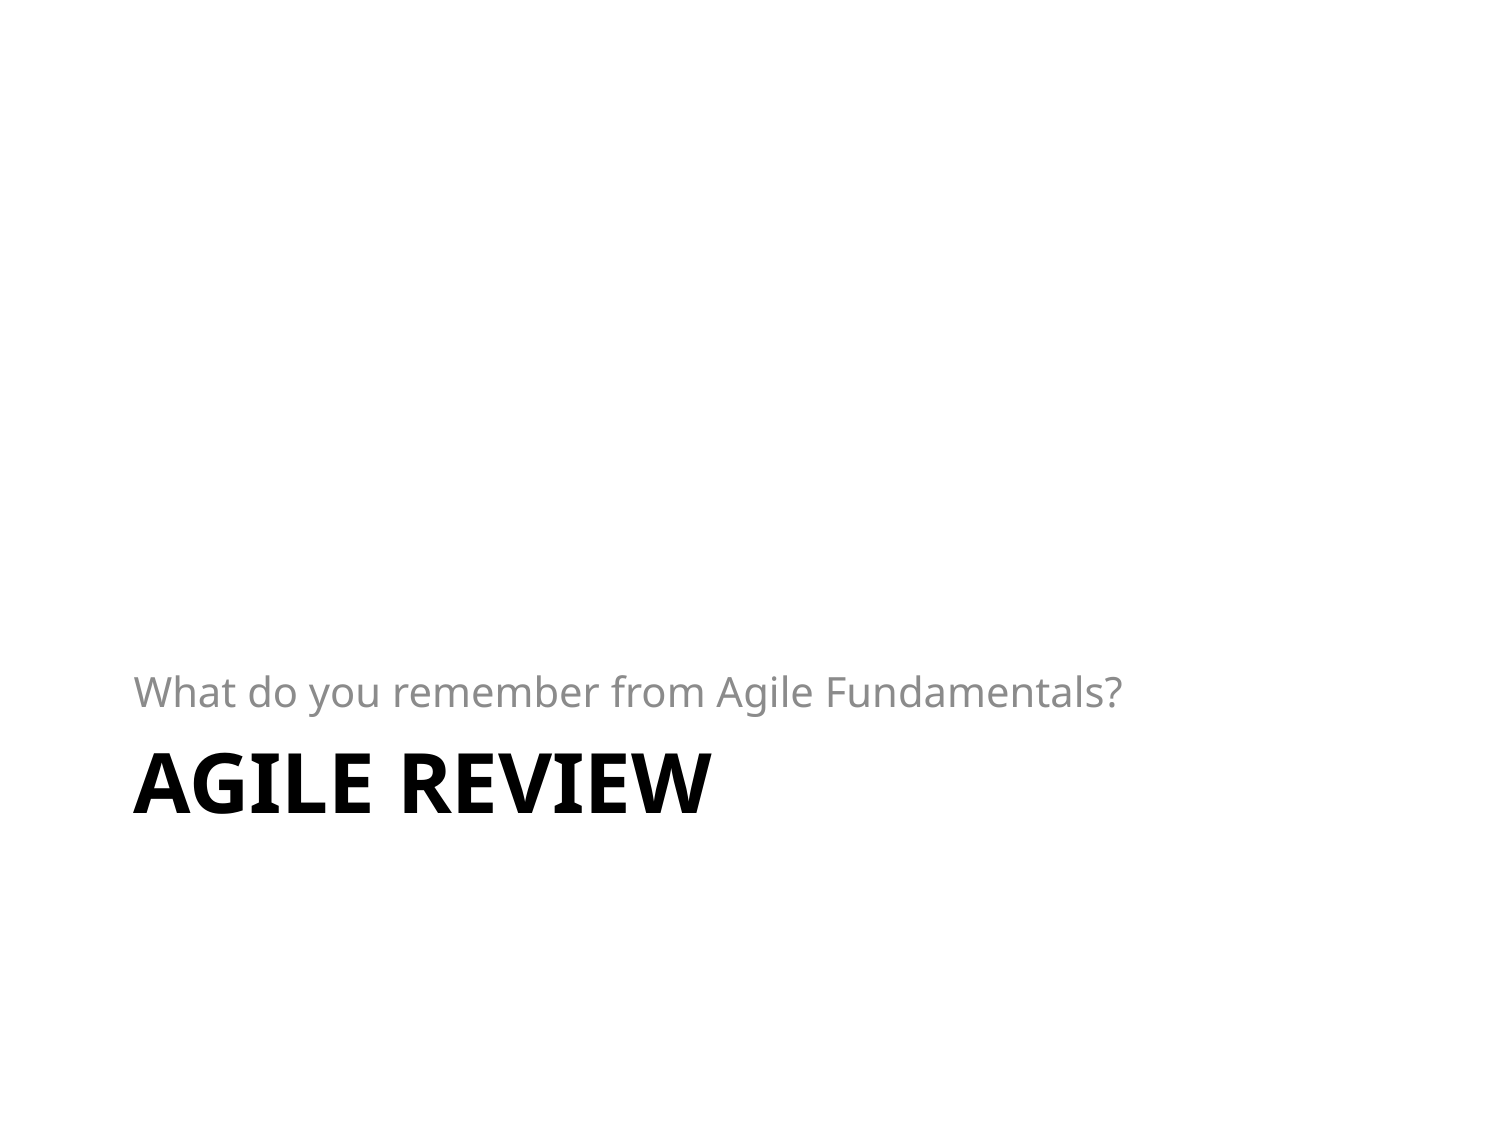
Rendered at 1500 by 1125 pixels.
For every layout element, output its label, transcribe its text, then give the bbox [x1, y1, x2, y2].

list What do you remember from Agile Fundamentals? [118, 476, 1394, 723]
title Agile Review [118, 723, 1394, 947]
